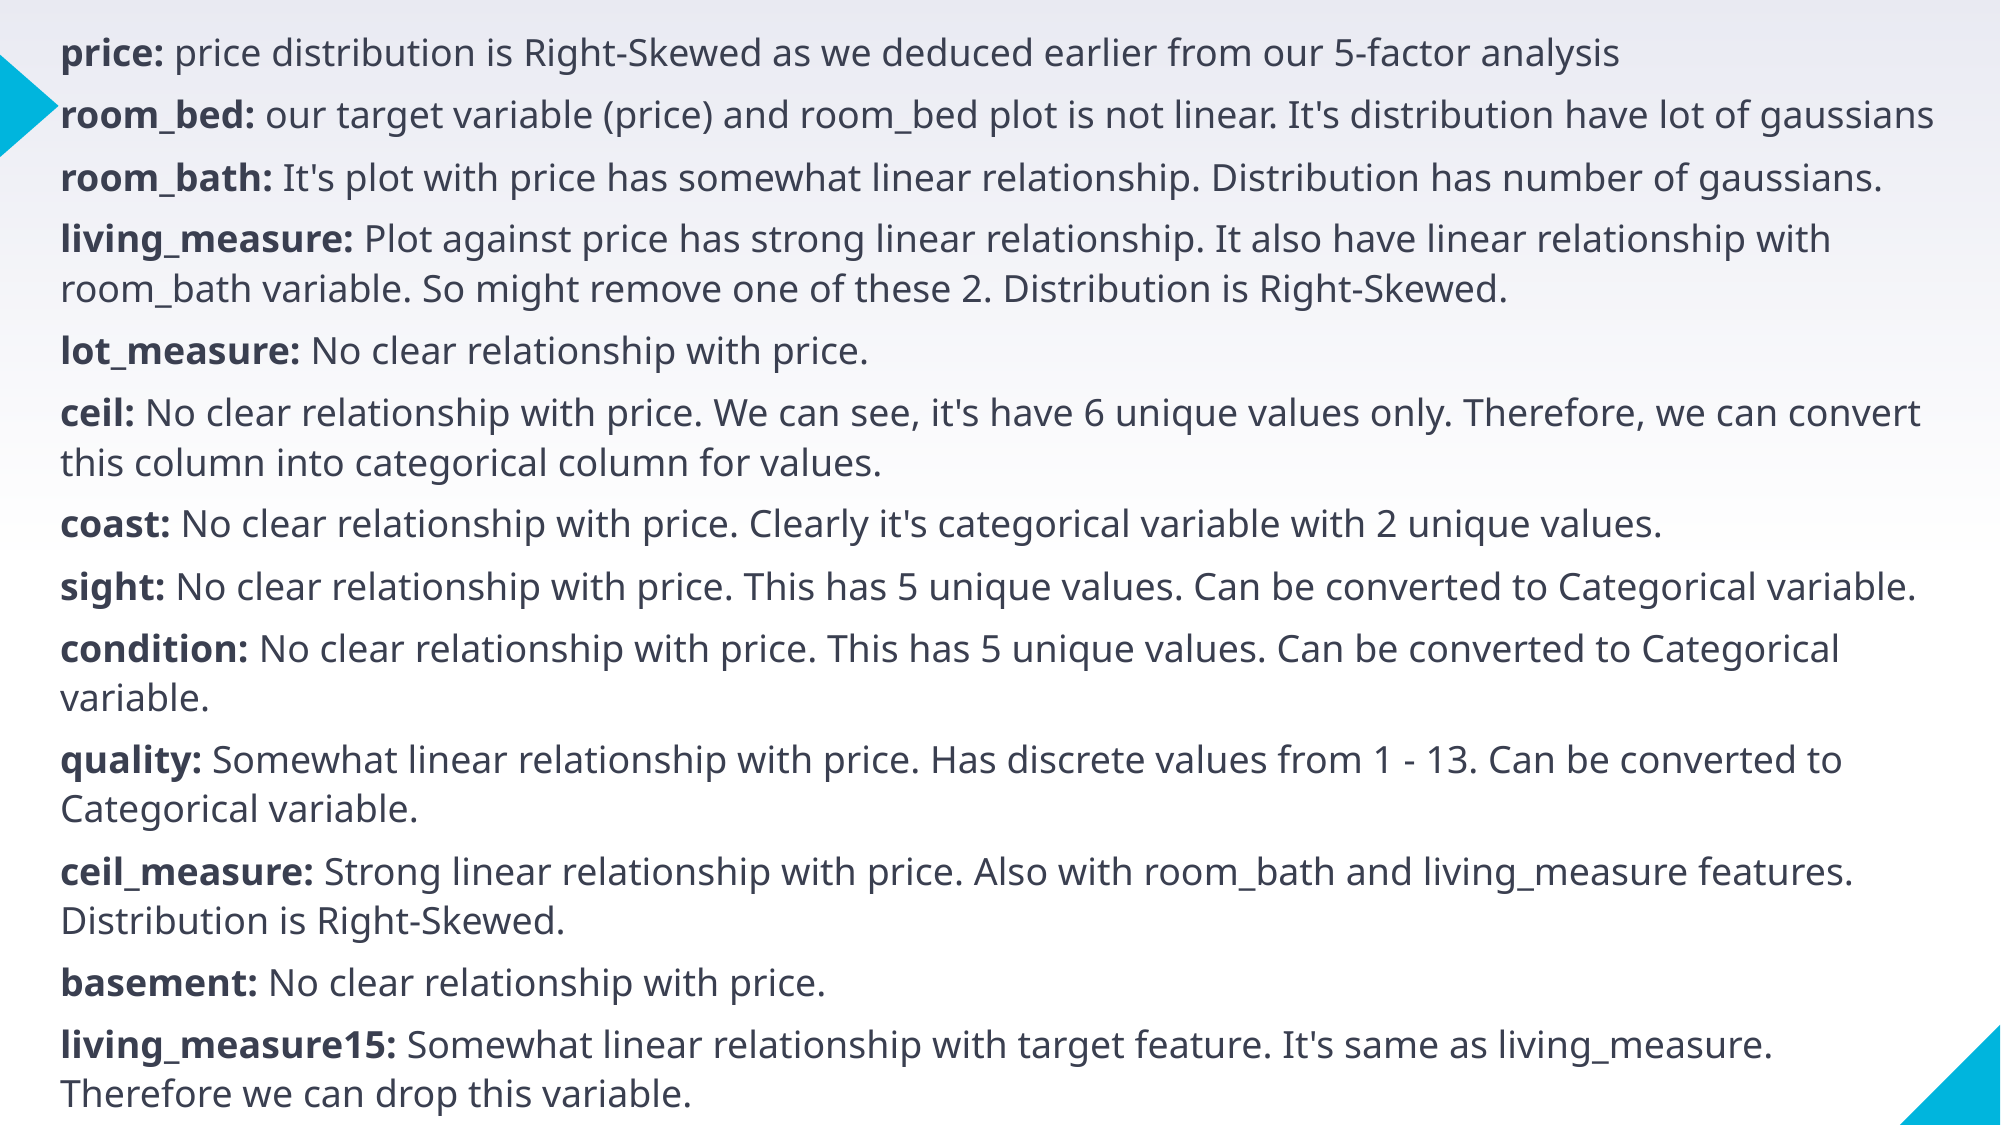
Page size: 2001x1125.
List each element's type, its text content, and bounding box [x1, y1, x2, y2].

subtitle price: price distribution is Right-Skewed as we deduced earlier from our 5-factor analysis room_bed: our target variable (price) and room_bed plot is not linear. It's distribution have lot of gaussians room_bath: It's plot with price has somewhat linear relationship. Distribution has number of gaussians. living_measure: Plot against price has strong linear relationship. It also have linear relationship with room_bath variable. So might remove one of these 2. Distribution is Right-Skewed. lot_measure: No clear relationship with price. ceil: No clear relationship with price. We can see, it's have 6 unique values only. Therefore, we can convert this column into categorical column for values. coast: No clear relationship with price. Clearly it's categorical variable with 2 unique values. sight: No clear relationship with price. This has 5 unique values. Can be converted to Categorical variable. condition: No clear relationship with price. This has 5 unique values. Can be converted to Categorical variable. quality: Somewhat linear relationship with price. Has discrete values from 1 - 13. Can be converted to Categorical variable. ceil_measure: Strong linear relationship with price. Also with room_bath and living_measure features. Distribution is Right-Skewed. basement: No clear relationship with price. living_measure15: Somewhat linear relationship with target feature. It's same as living_measure. Therefore we can drop this variable. lot_measure15: No clear relationship with price or any other feature. [59, 24, 1941, 1125]
